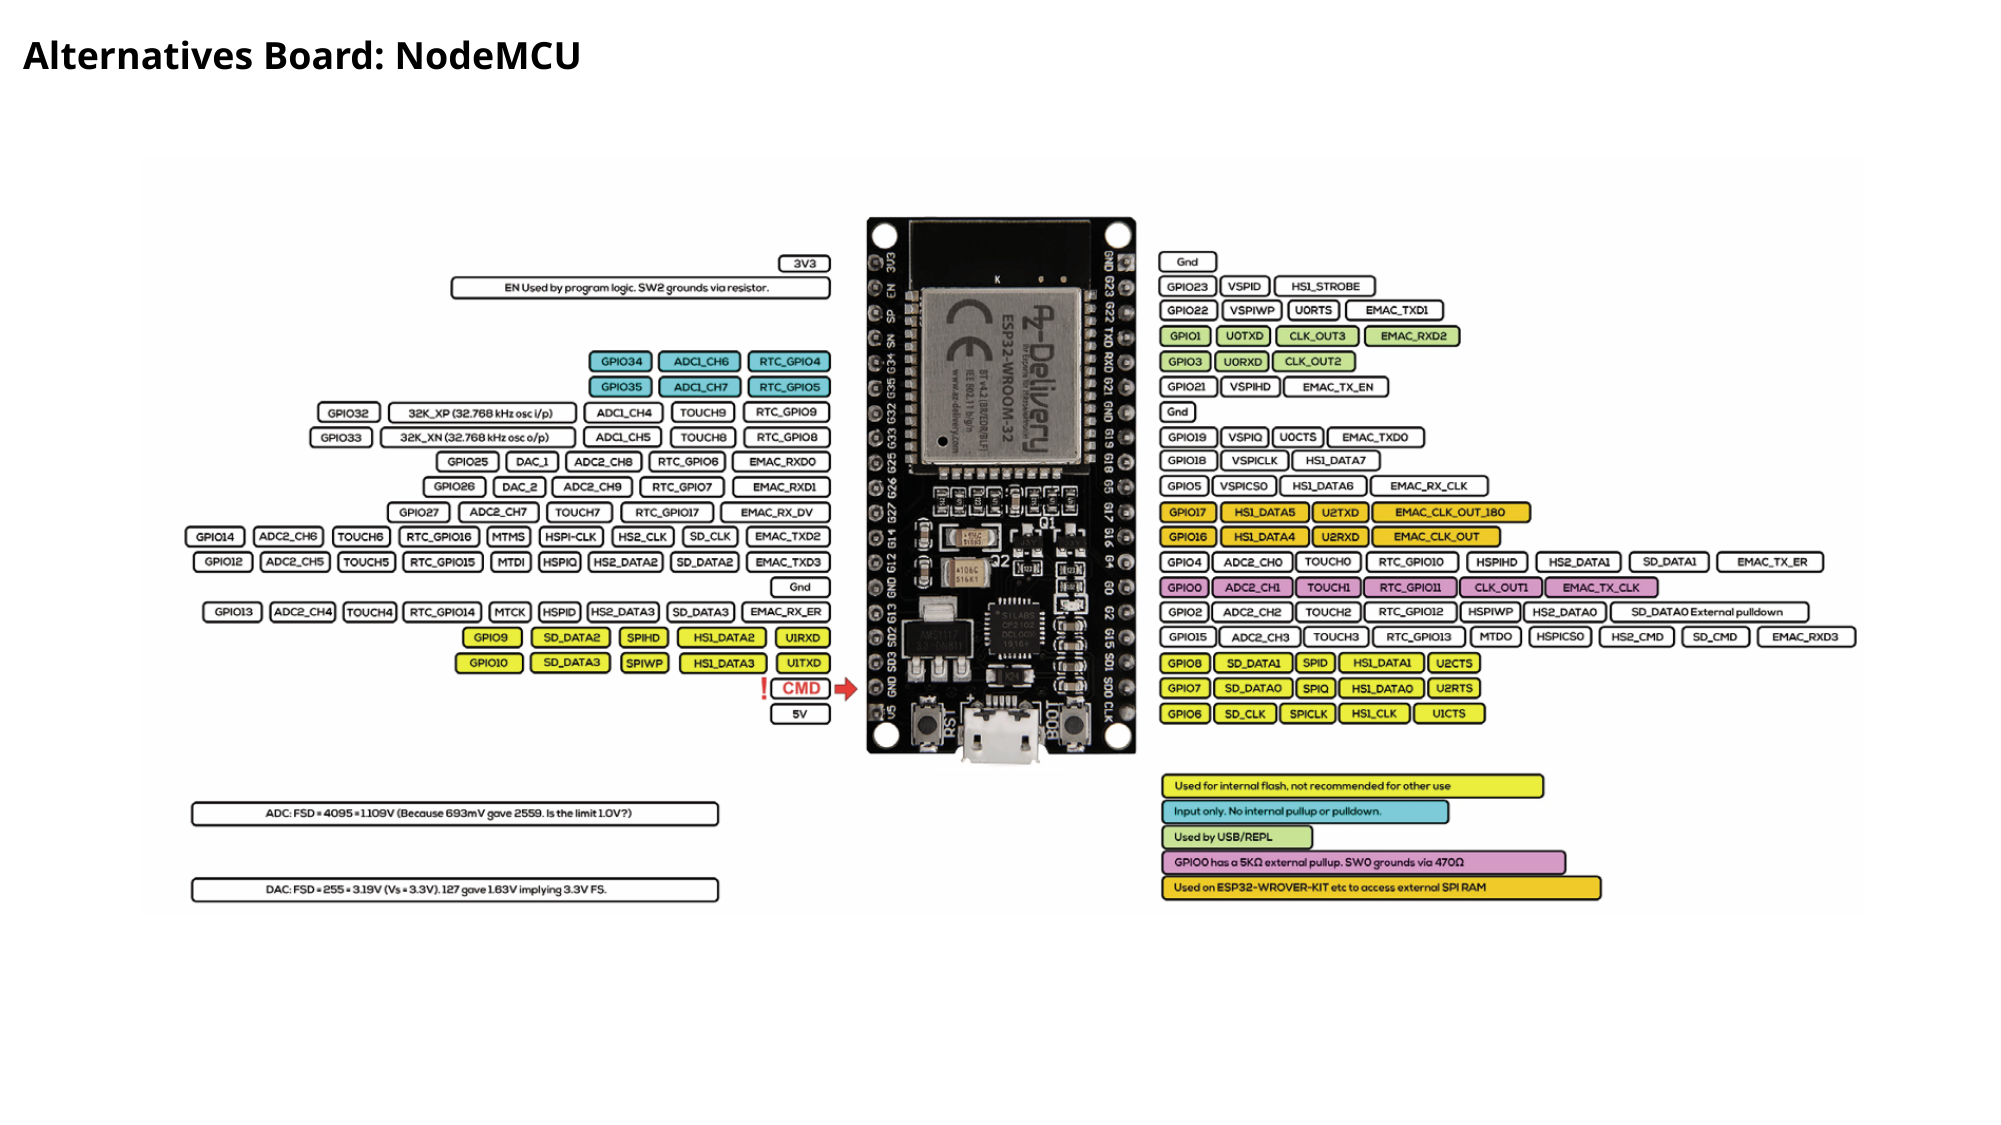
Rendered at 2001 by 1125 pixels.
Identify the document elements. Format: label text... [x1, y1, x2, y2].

text_box Alternatives Board: NodeMCU [8, 24, 598, 85]
picture [139, 157, 1865, 916]
